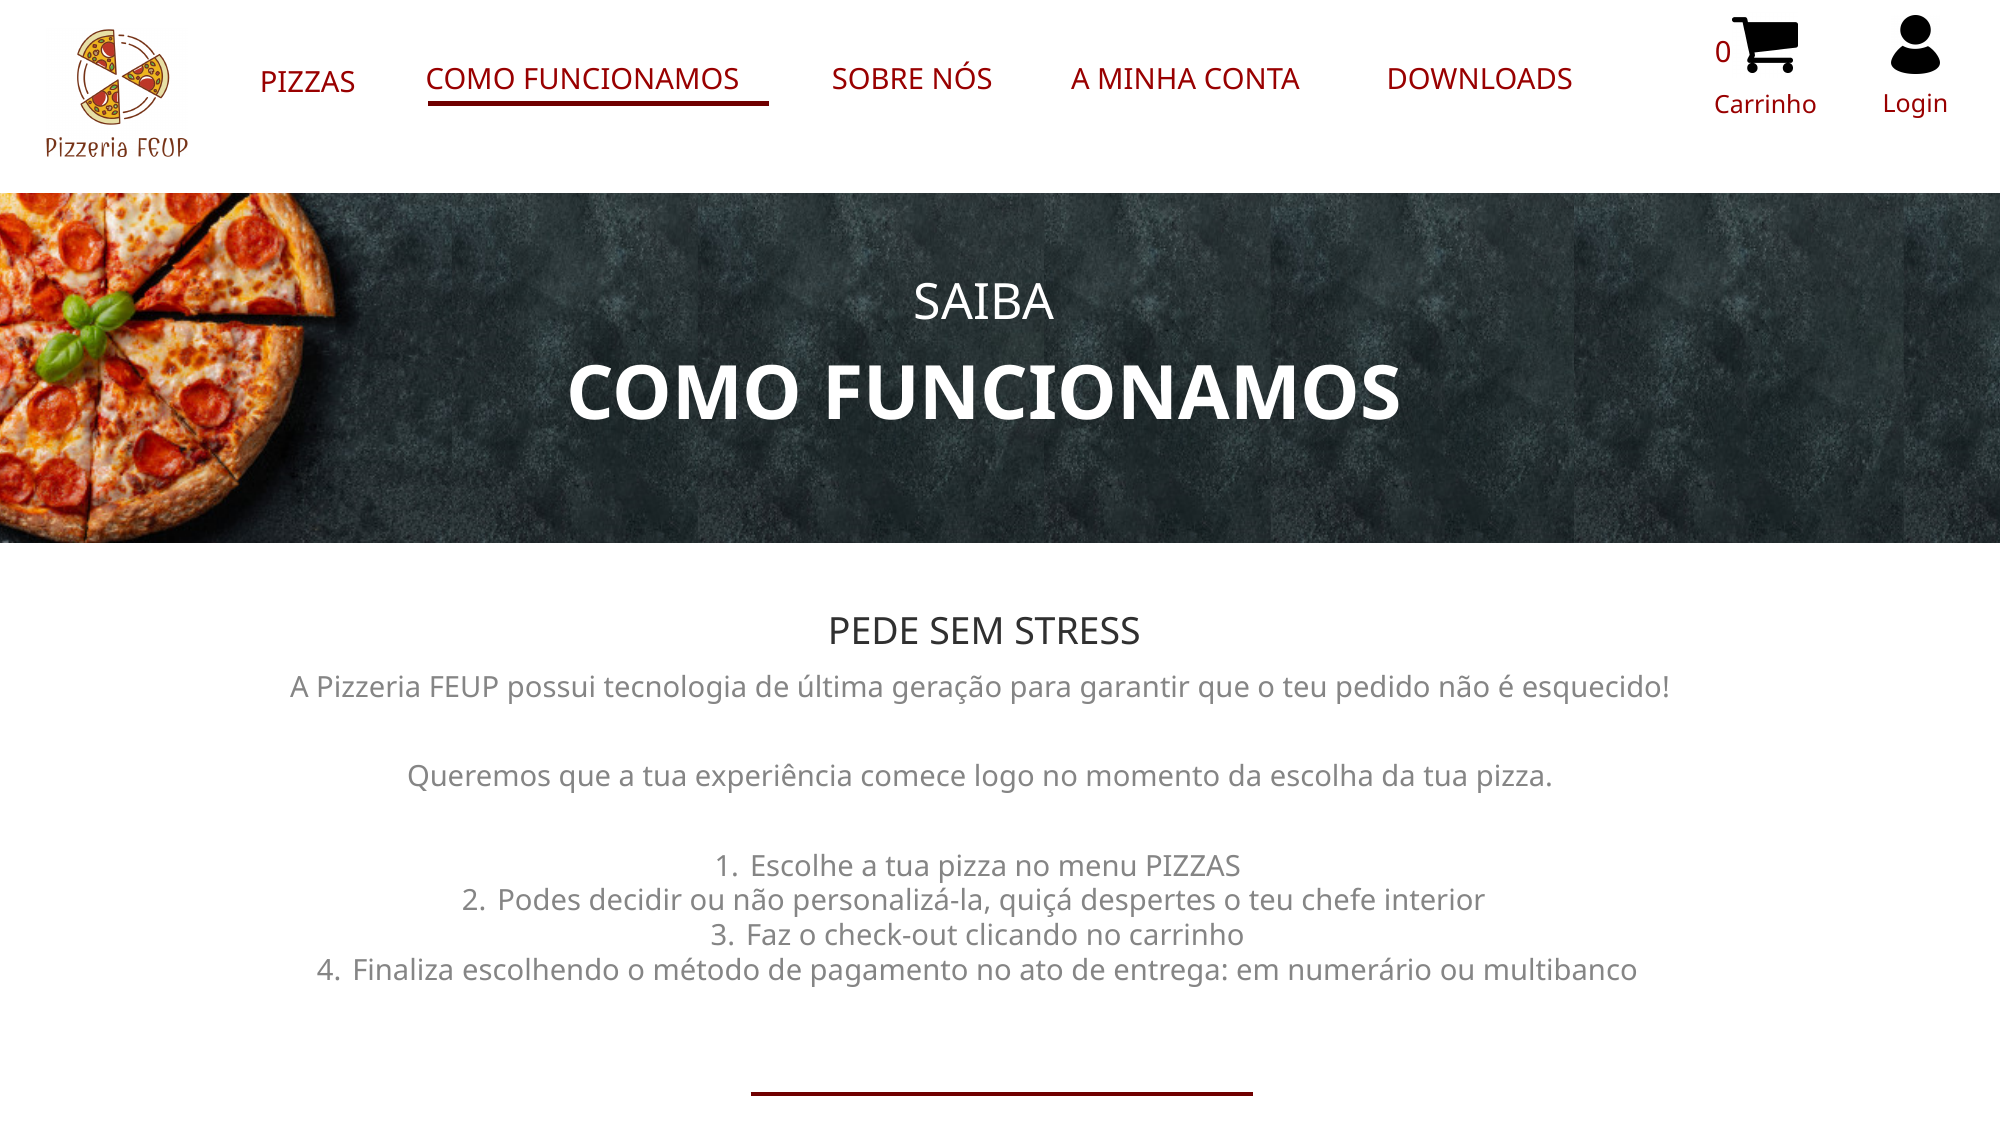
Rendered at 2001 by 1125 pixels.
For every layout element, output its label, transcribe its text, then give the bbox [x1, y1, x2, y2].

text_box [46, 12, 2000, 157]
text_box PEDE SEM STRESS A Pizzeria FEUP possui tecnologia de última geração para garantir que o teu pedido não é esquecido! Queremos que a tua experiência comece logo no momento da escolha da tua pizza. Escolhe a tua pizza no menu PIZZAS Podes decidir ou não personalizá-la, quiçá despertes o teu chefe interior Faz o check-out clicando no carrinho Finaliza escolhendo o método de pagamento no ato de entrega: em numerário ou multibanco [0, 599, 2000, 1125]
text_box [0, 193, 2000, 543]
